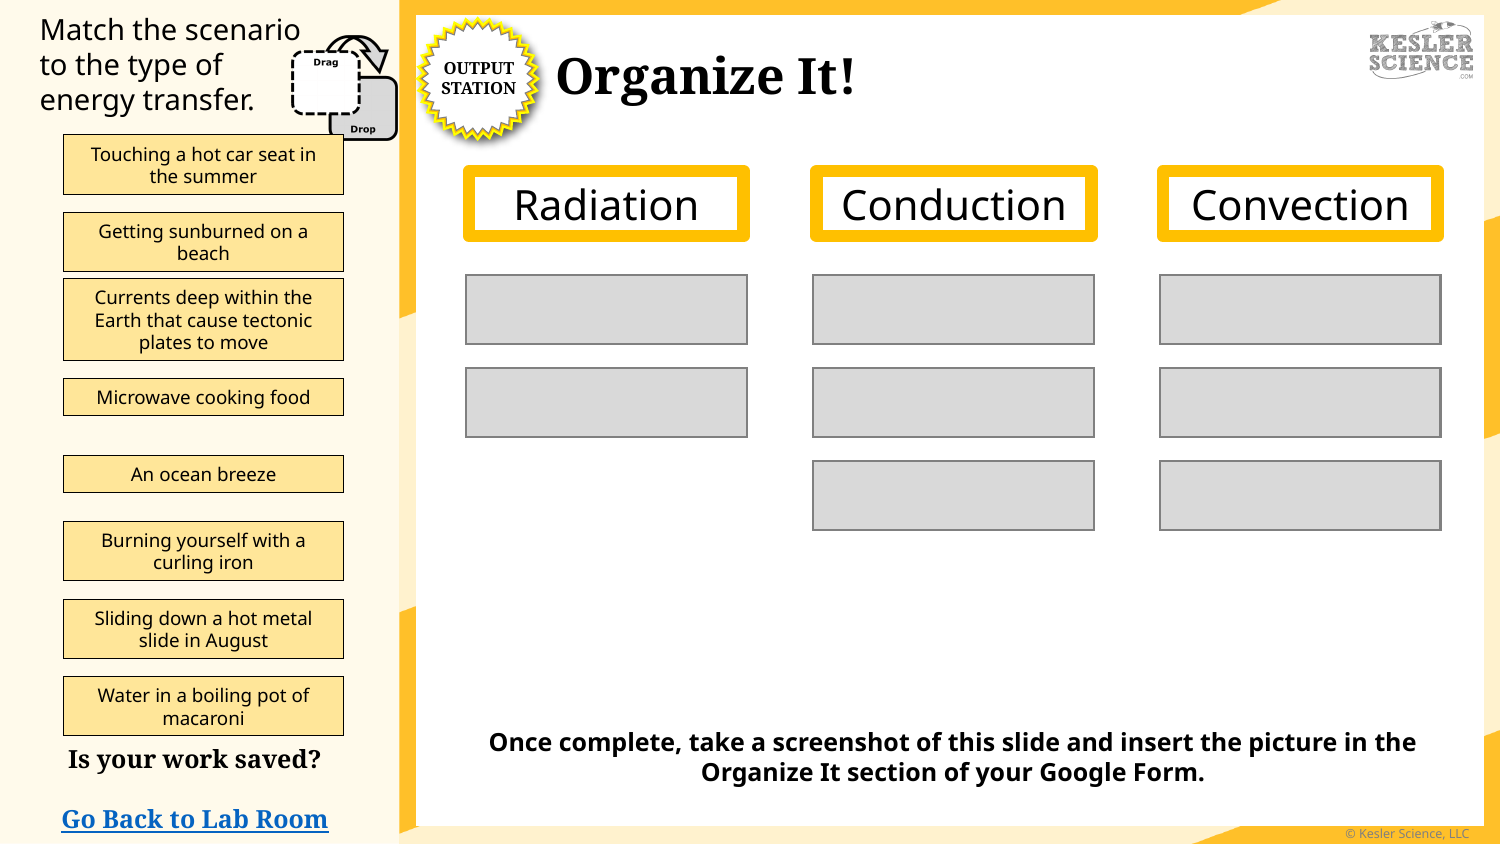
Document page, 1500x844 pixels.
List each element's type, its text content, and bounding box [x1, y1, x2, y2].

text_box Sliding down a hot metal slide in August [63, 599, 344, 659]
picture [291, 35, 398, 141]
text_box Touching a hot car seat in the summer [63, 134, 344, 195]
text_box Getting sunburned on a beach [63, 212, 344, 272]
picture [400, 0, 1500, 844]
text_box An ocean breeze [63, 455, 344, 493]
text_box Currents deep within the Earth that cause tectonic plates to move [63, 278, 344, 361]
text_box Is your work saved? Go Back to Lab Room [33, 736, 357, 844]
text_box Burning yourself with a curling iron [63, 521, 344, 581]
text_box Water in a boiling pot of macaroni [63, 676, 344, 736]
text_box Microwave cooking food [63, 378, 344, 416]
